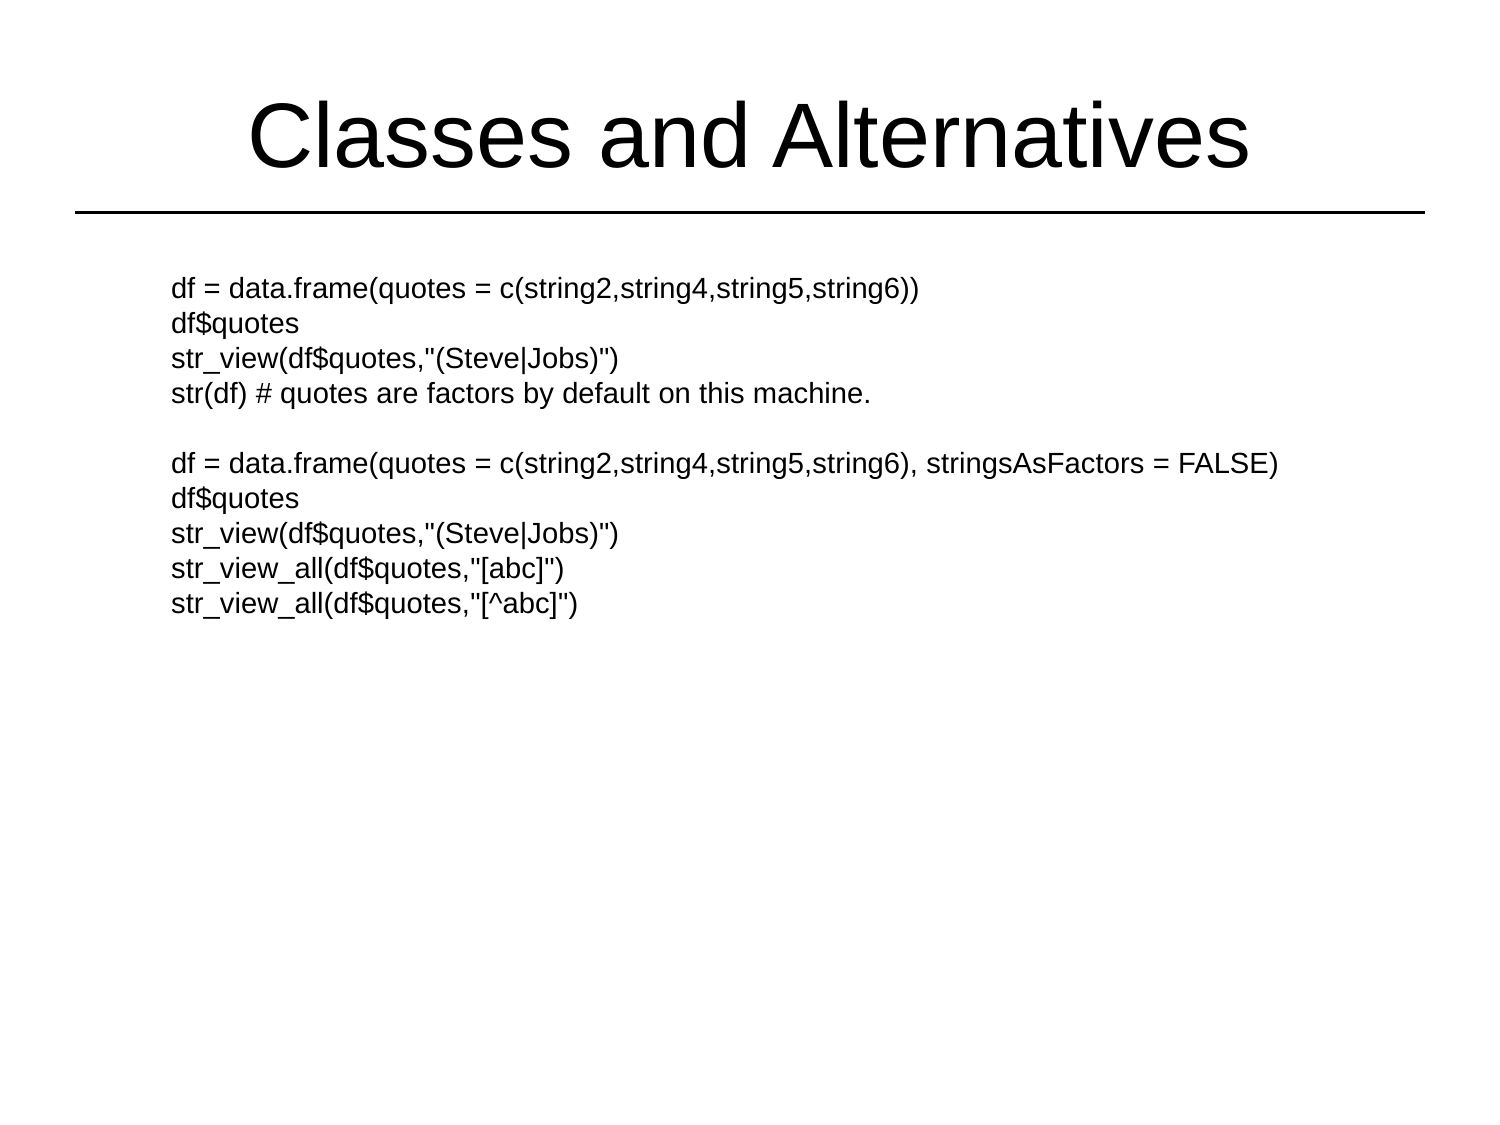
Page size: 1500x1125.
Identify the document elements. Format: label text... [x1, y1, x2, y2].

text_box df = data.frame(quotes = c(string2,string4,string5,string6)) df$quotes str_view(df$quotes,"(Steve|Jobs)") str(df) # quotes are factors by default on this machine. df = data.frame(quotes = c(string2,string4,string5,string6), stringsAsFactors = FALSE) df$quotes str_view(df$quotes,"(Steve|Jobs)") str_view_all(df$quotes,"[abc]") str_view_all(df$quotes,"[^abc]") [156, 262, 1344, 627]
title Classes and Alternatives [75, 37, 1425, 225]
